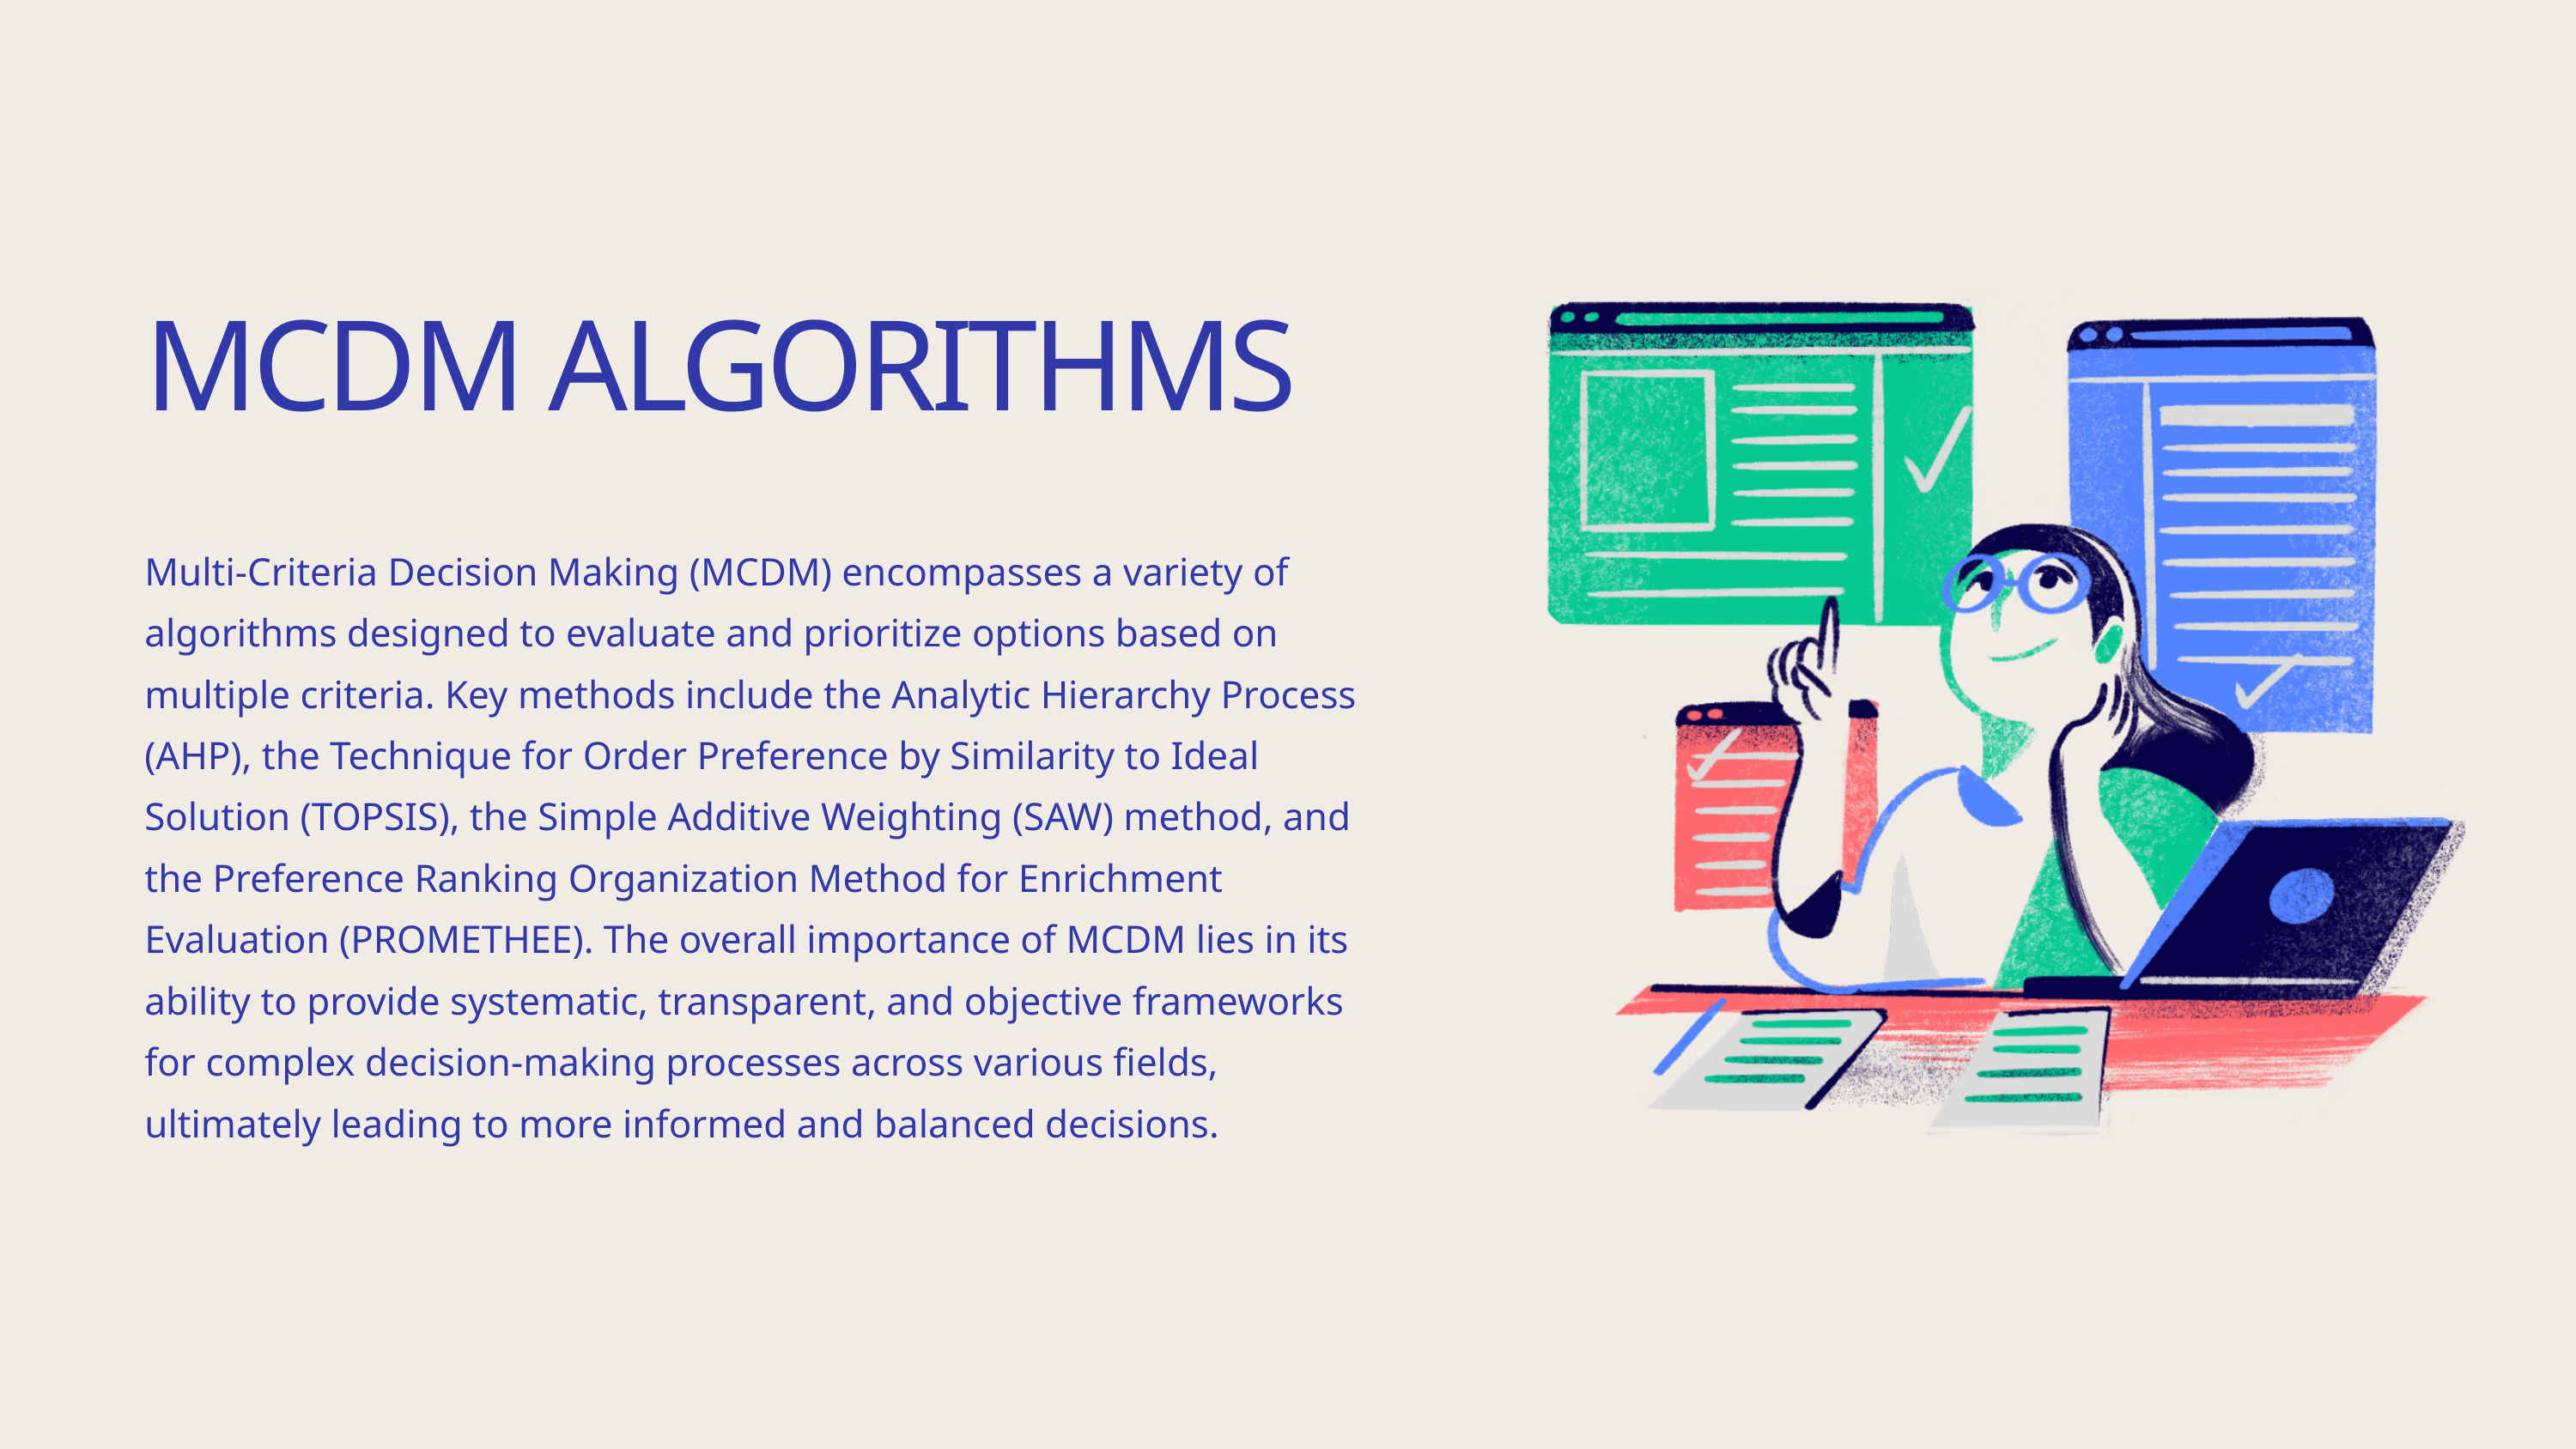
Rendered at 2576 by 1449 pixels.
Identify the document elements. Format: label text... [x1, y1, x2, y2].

text_box [1539, 289, 2466, 1160]
text_box Multi-Criteria Decision Making (MCDM) encompasses a variety of algorithms designed to evaluate and prioritize options based on multiple criteria. Key methods include the Analytic Hierarchy Process (AHP), the Technique for Order Preference by Similarity to Ideal Solution (TOPSIS), the Simple Additive Weighting (SAW) method, and the Preference Ranking Organization Method for Enrichment Evaluation (PROMETHEE). The overall importance of MCDM lies in its ability to provide systematic, transparent, and objective frameworks for complex decision-making processes across various fields, ultimately leading to more informed and balanced decisions. [144, 531, 1369, 1145]
text_box MCDM ALGORITHMS [144, 299, 1404, 436]
